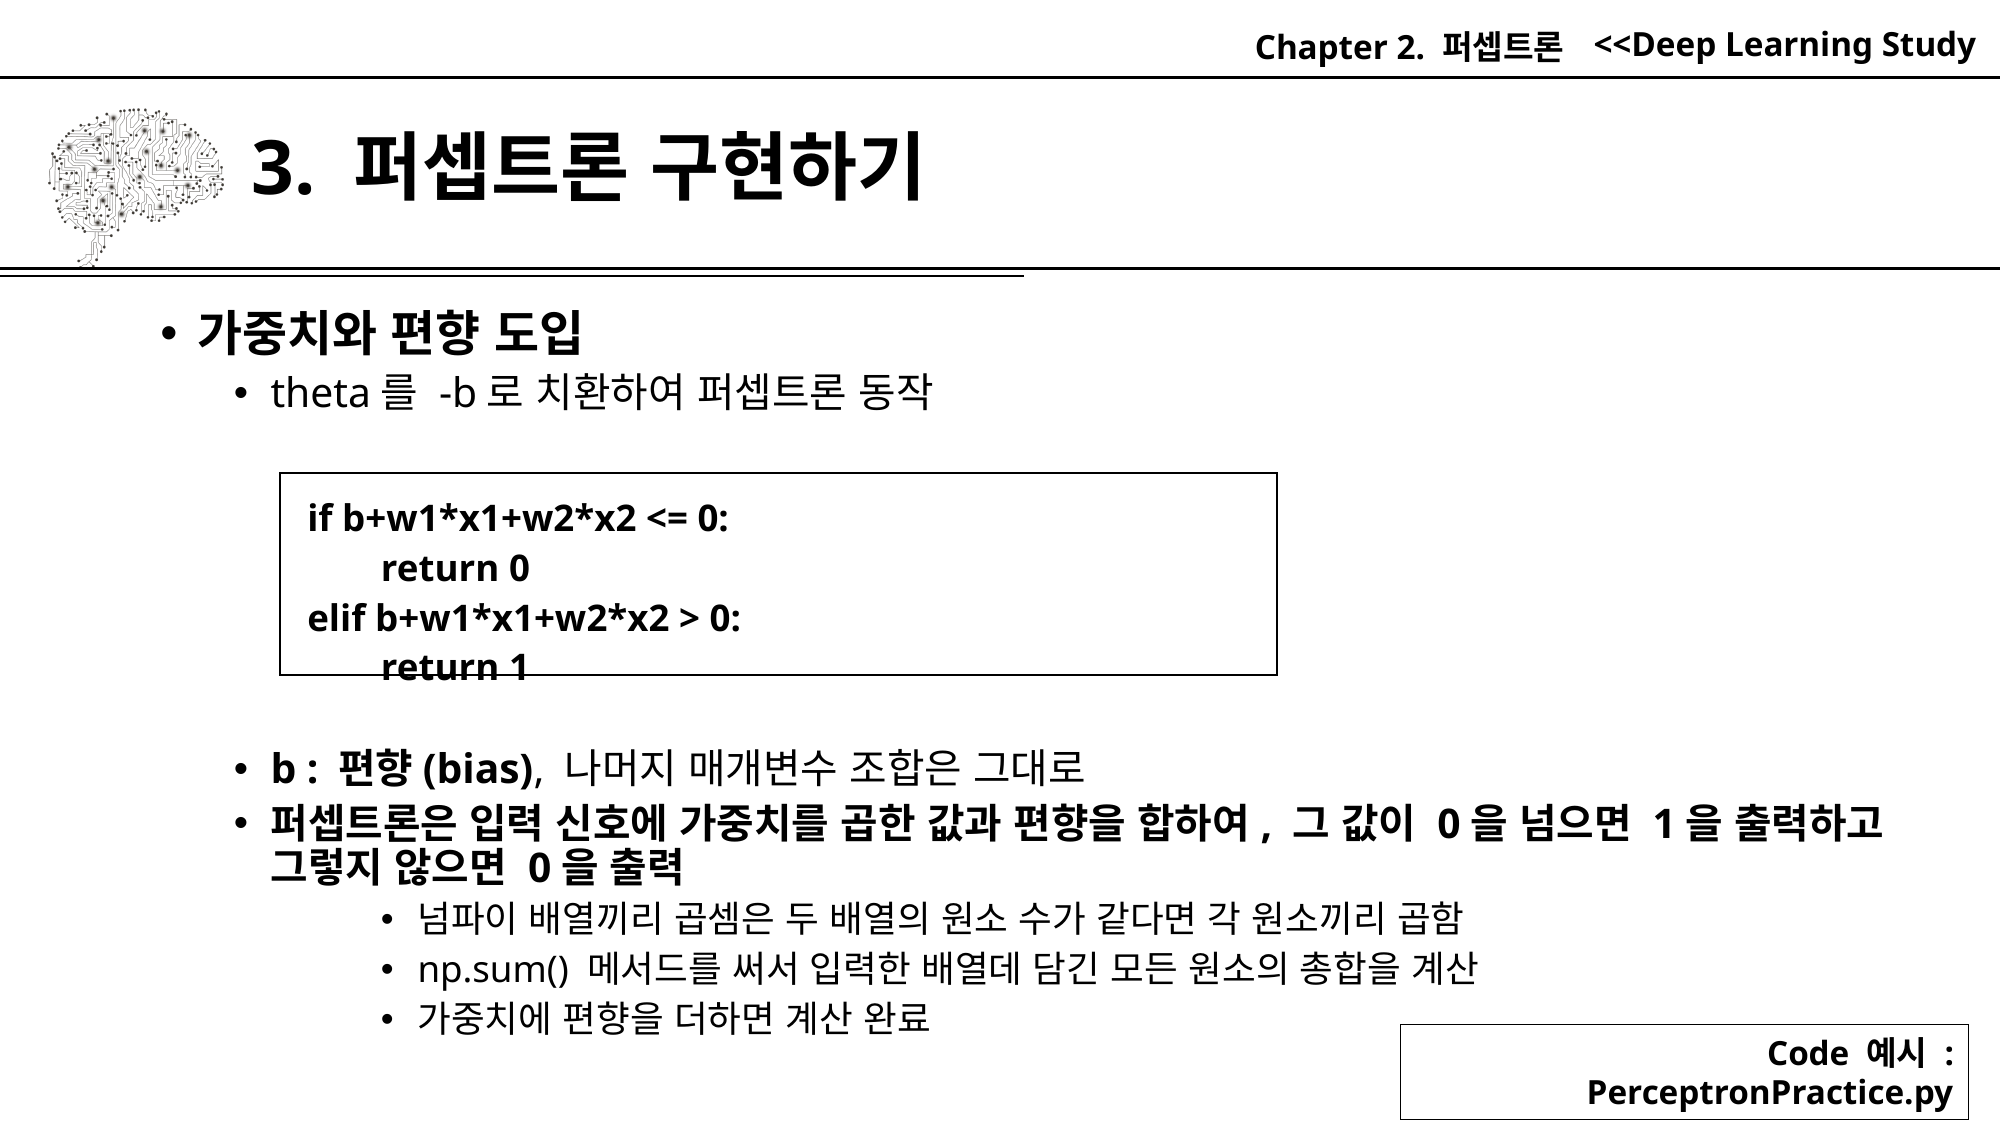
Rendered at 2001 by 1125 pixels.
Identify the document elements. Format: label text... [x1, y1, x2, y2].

text_box [279, 472, 1278, 676]
text_box Code 예시 : PerceptronPractice.py [1400, 1024, 1969, 1120]
title 3. 퍼셉트론 구현하기 [236, 103, 1903, 238]
list 가중치와 편향 도입 theta를 -b로 치환하여 퍼셉트론 동작 if b+w1*x1+w2*x2 <= 0: return 0 elif b+w1*x1+w2*x2 > 0: return 1 b : 편향(bias), 나머지 매개변수 조합은 그대로 퍼셉트론은 입력 신호에 가중치를 곱한 값과 편향을 합하여, 그 값이 0을 넘으면 1을 출력하고 그렇지 않으면 0을 출력 넘파이 배열끼리 곱셈은 두 배열의 원소 수가 같다면 각 원소끼리 곱함 np.sum() 메서드를 써서 입력한 배열데 담긴 모든 원소의 총합을 계산 가중치에 편향을 더하면 계산 완료 [71, 301, 1925, 1053]
text_box Chapter 2. 퍼셉트론 [1133, 18, 1685, 74]
